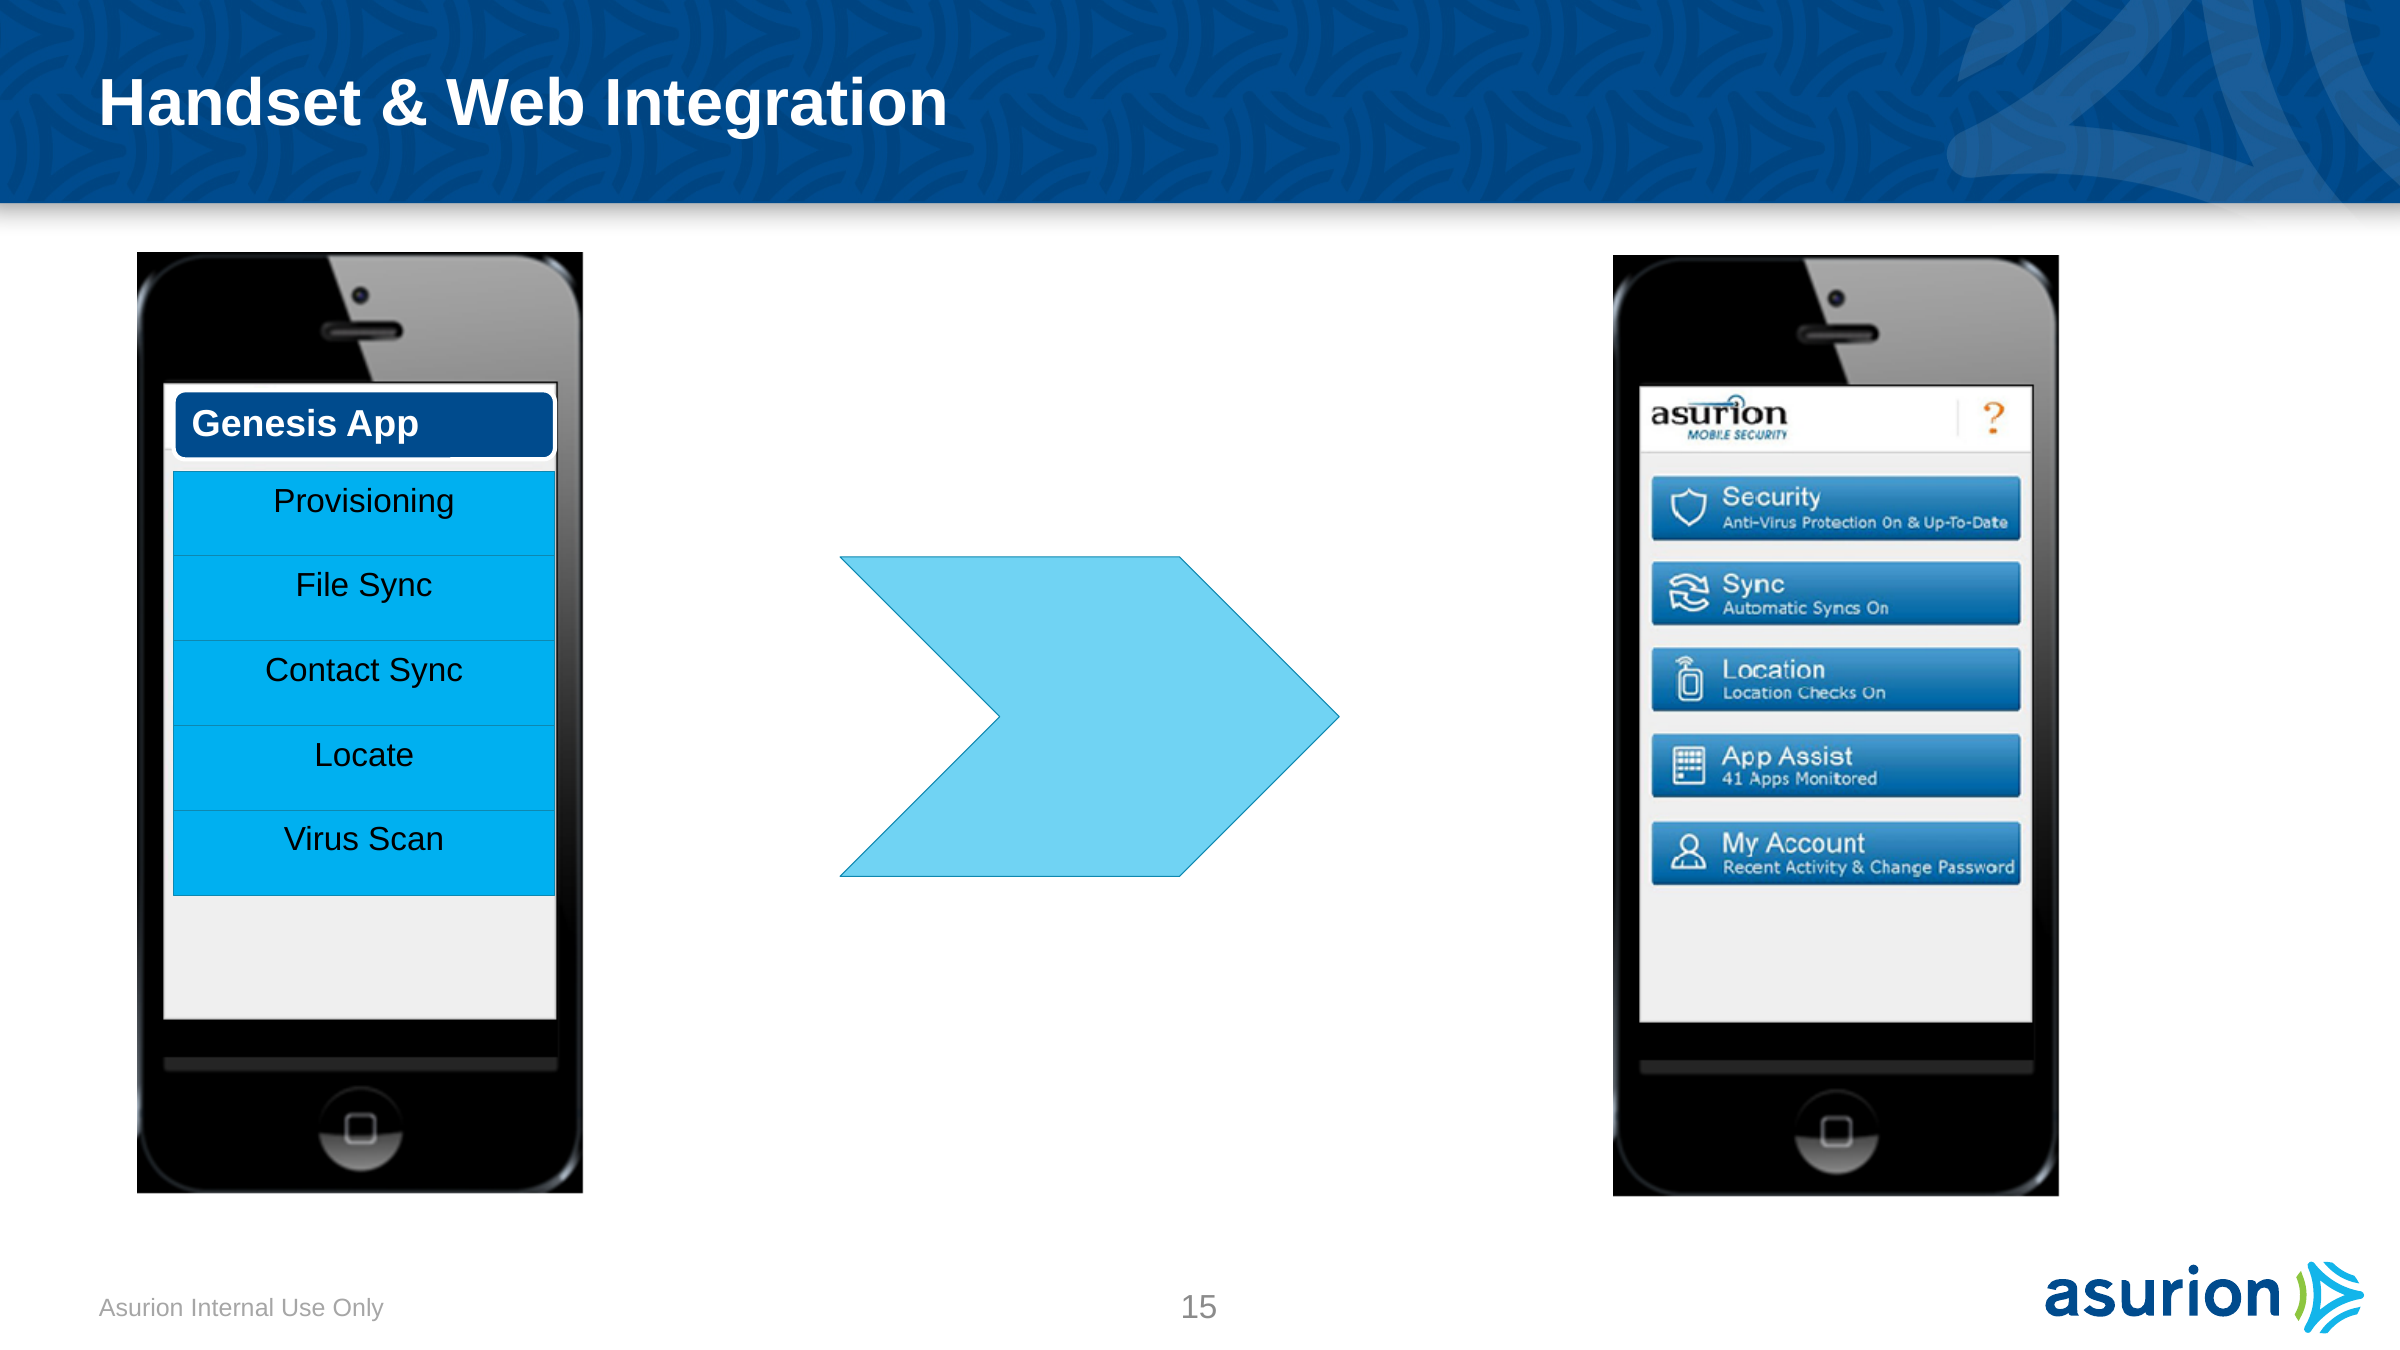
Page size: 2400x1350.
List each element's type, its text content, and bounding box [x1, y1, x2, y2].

title Handset & Web Integration [98, 0, 2303, 207]
text_box [839, 556, 1340, 878]
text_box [173, 386, 556, 460]
picture [0, 0, 2400, 1350]
